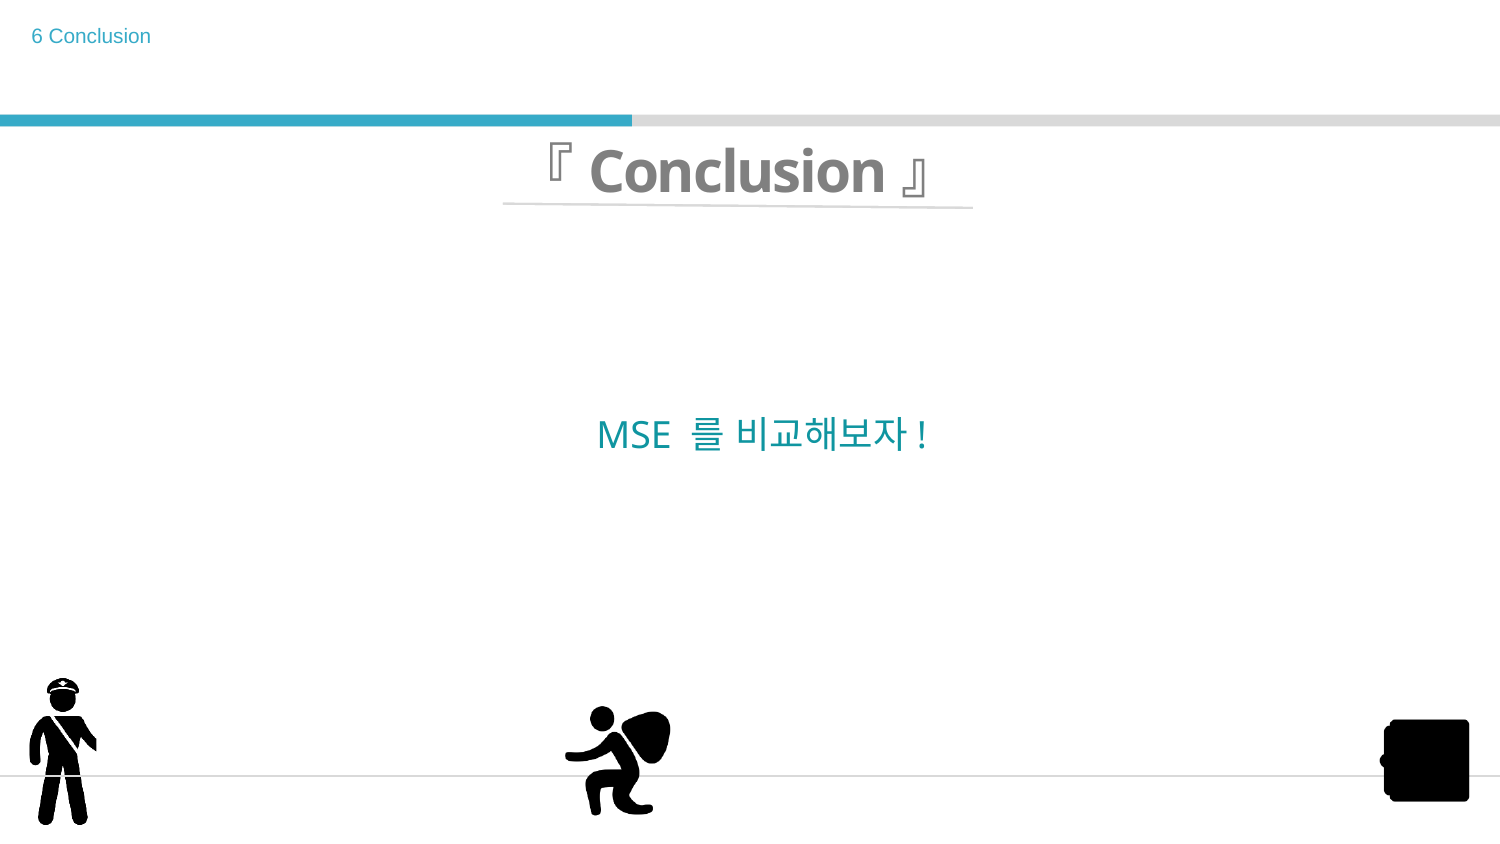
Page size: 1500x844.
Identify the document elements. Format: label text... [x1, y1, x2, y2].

picture [18, 678, 97, 775]
text_box 6 Conclusion [16, 15, 541, 80]
text_box [634, 113, 1500, 129]
picture [18, 777, 97, 827]
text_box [502, 203, 974, 209]
text_box [0, 113, 634, 129]
text_box 『Conclusion』 [460, 129, 1016, 212]
picture [562, 608, 701, 833]
text_box MSE 를 비교해보자! [581, 403, 942, 464]
picture [1378, 598, 1500, 822]
